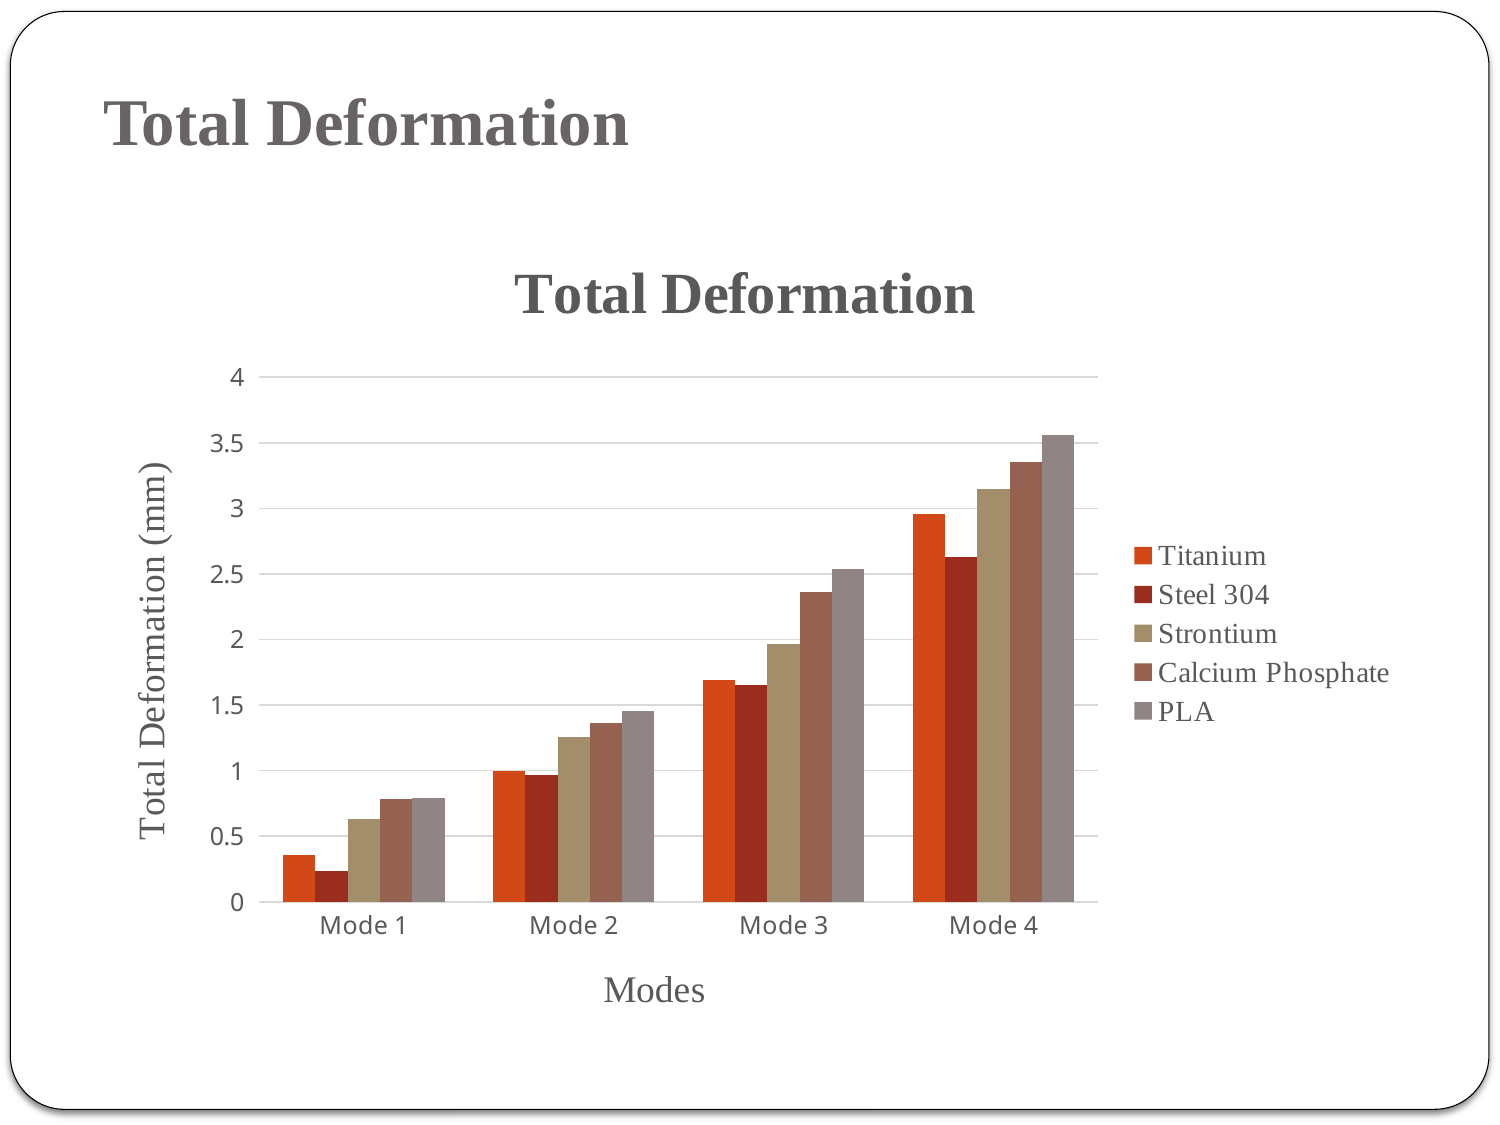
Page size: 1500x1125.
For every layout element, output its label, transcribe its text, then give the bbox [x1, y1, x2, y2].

title Total Deformation [88, 54, 1364, 174]
chart [93, 219, 1412, 1047]
